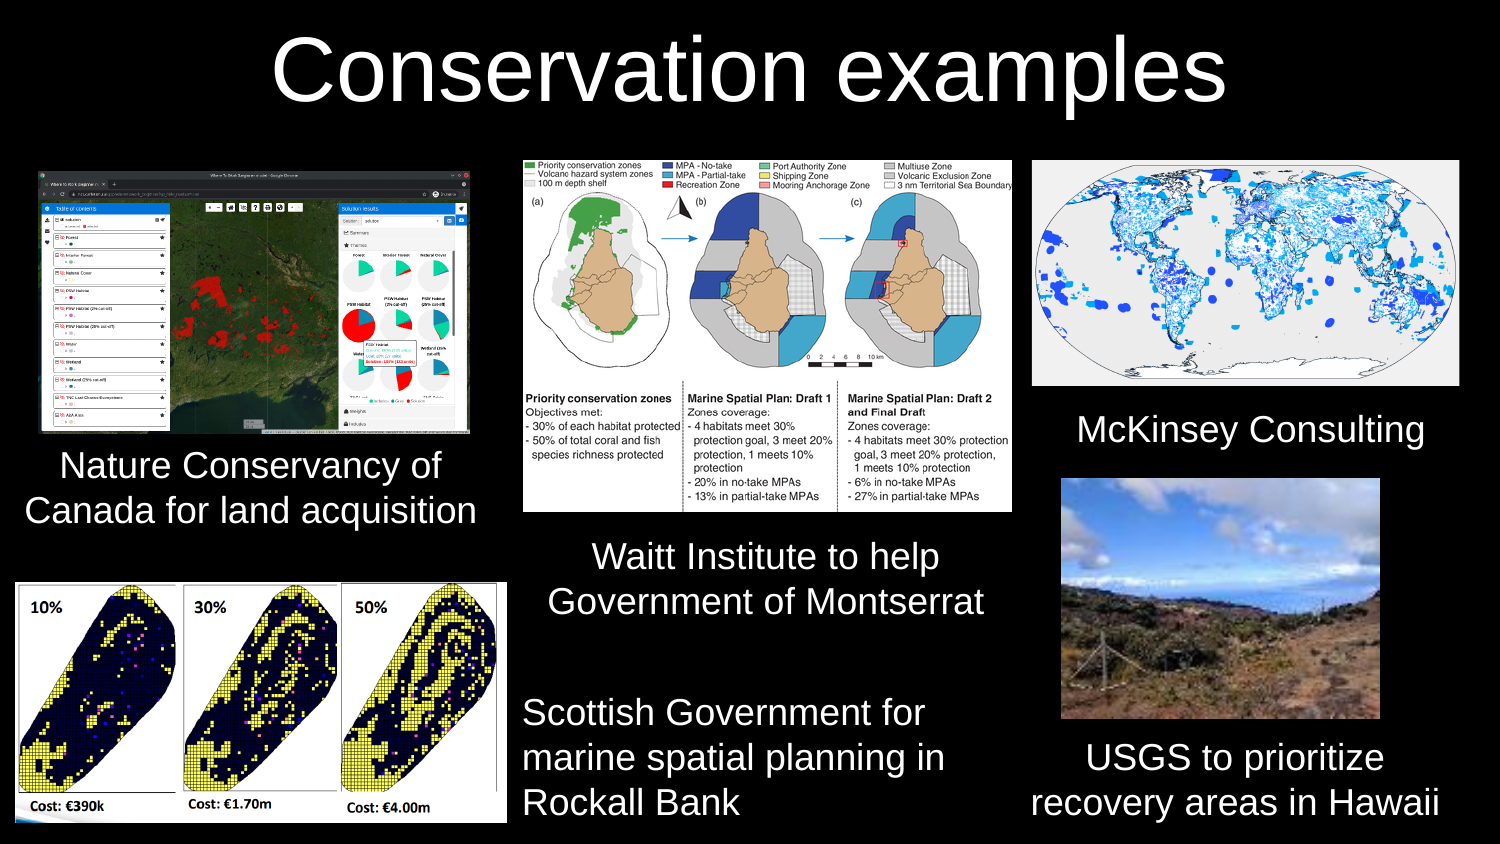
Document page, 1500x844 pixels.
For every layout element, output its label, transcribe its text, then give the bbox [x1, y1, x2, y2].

picture [523, 160, 1012, 512]
picture [1061, 478, 1380, 719]
picture [38, 171, 471, 434]
picture [14, 582, 508, 823]
text_box Nature Conservancy of Canada for land acquisition [0, 433, 507, 538]
text_box Waitt Institute to help Government of Montserrat [504, 524, 1027, 630]
text_box USGS to prioritize recovery areas in Hawaii [1011, 725, 1460, 831]
title Conservation examples [75, 1, 1425, 143]
picture [1031, 160, 1460, 386]
text_box Scottish Government for marine spatial planning in Rockall Bank [509, 680, 978, 830]
text_box McKinsey Consulting [1061, 397, 1448, 458]
